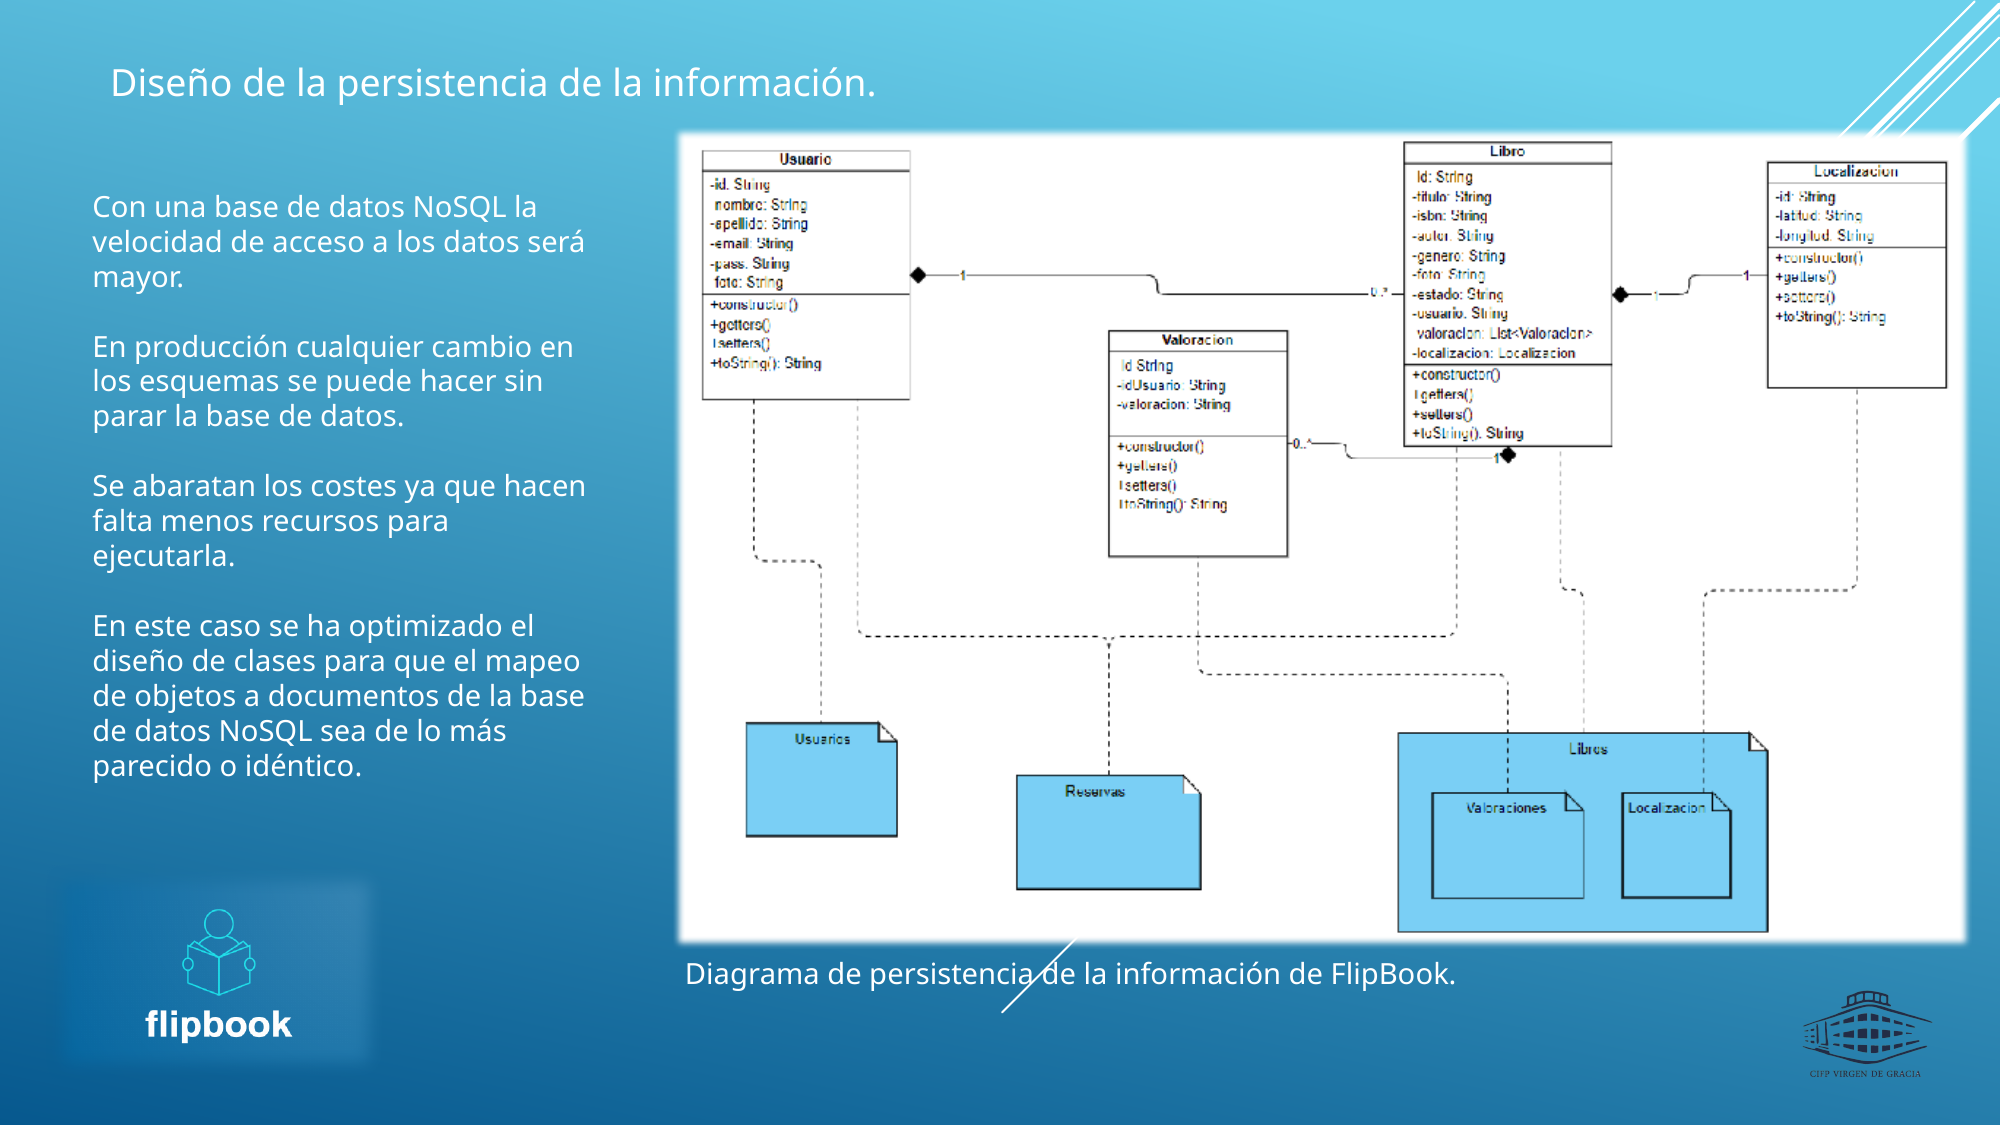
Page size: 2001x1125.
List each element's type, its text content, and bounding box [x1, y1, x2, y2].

picture [673, 127, 1972, 949]
picture [45, 863, 387, 1081]
text_box Diagrama de persistencia de la información de FlipBook. [670, 948, 1473, 999]
text_box Diseño de la persistencia de la información. [95, 29, 893, 179]
text_box Con una base de datos NoSQL la velocidad de acceso a los datos será mayor. En producción cualquier cambio en los esquemas se puede hacer sin parar la base de datos. Se abaratan los costes ya que hacen falta menos recursos para ejecutarla. En este caso se ha optimizado el diseño de clases para que el mapeo de objetos a documentos de la base de datos NoSQL sea de lo más parecido o idéntico. [77, 180, 611, 830]
picture [1797, 984, 1935, 1081]
